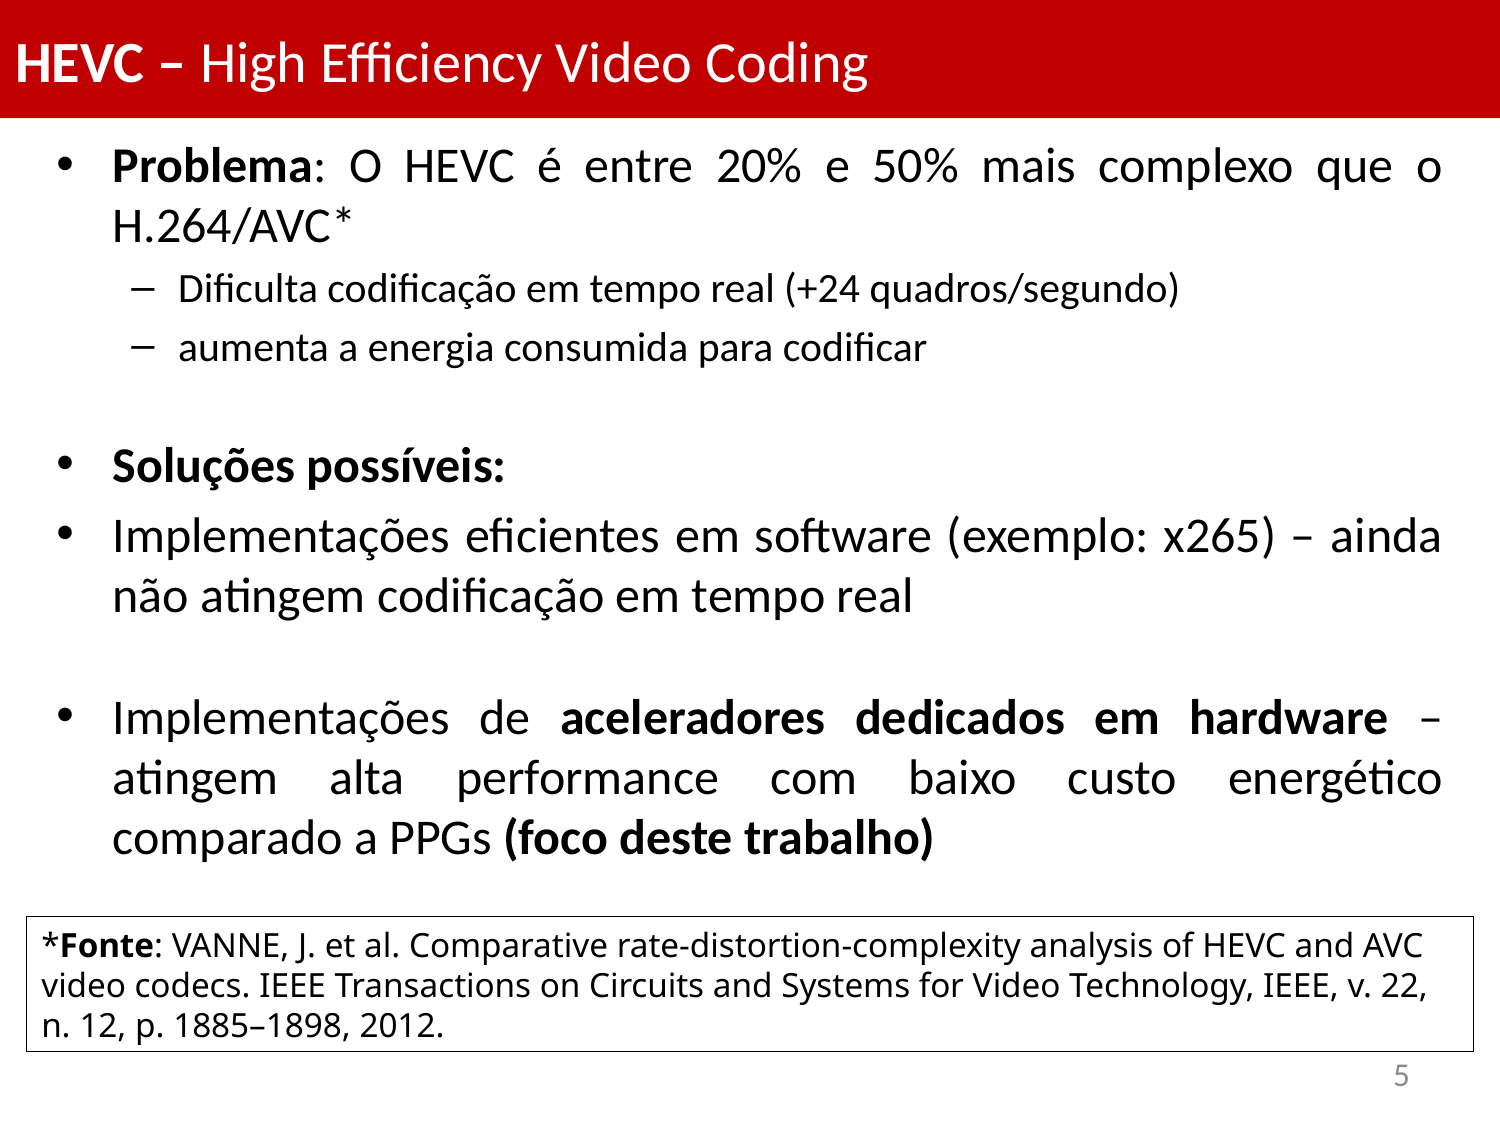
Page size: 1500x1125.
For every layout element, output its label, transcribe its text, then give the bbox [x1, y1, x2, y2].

text_box *Fonte: VANNE, J. et al. Comparative rate-distortion-complexity analysis of HEVC and AVC video codecs. IEEE Transactions on Circuits and Systems for Video Technology, IEEE, v. 22, n. 12, p. 1885–1898, 2012. [26, 916, 1474, 1052]
title HEVC – High Efficiency Video Coding [0, 0, 1500, 119]
list Problema: O HEVC é entre 20% e 50% mais complexo que o H.264/AVC* Dificulta codificação em tempo real (+24 quadros/segundo) aumenta a energia consumida para codificar Soluções possíveis: Implementações eficientes em software (exemplo: x265) – ainda não atingem codificação em tempo real Implementações de aceleradores dedicados em hardware – atingem alta performance com baixo custo energético comparado a PPGs (foco deste trabalho) [41, 125, 1459, 916]
slide_number 5 [1074, 1052, 1425, 1103]
